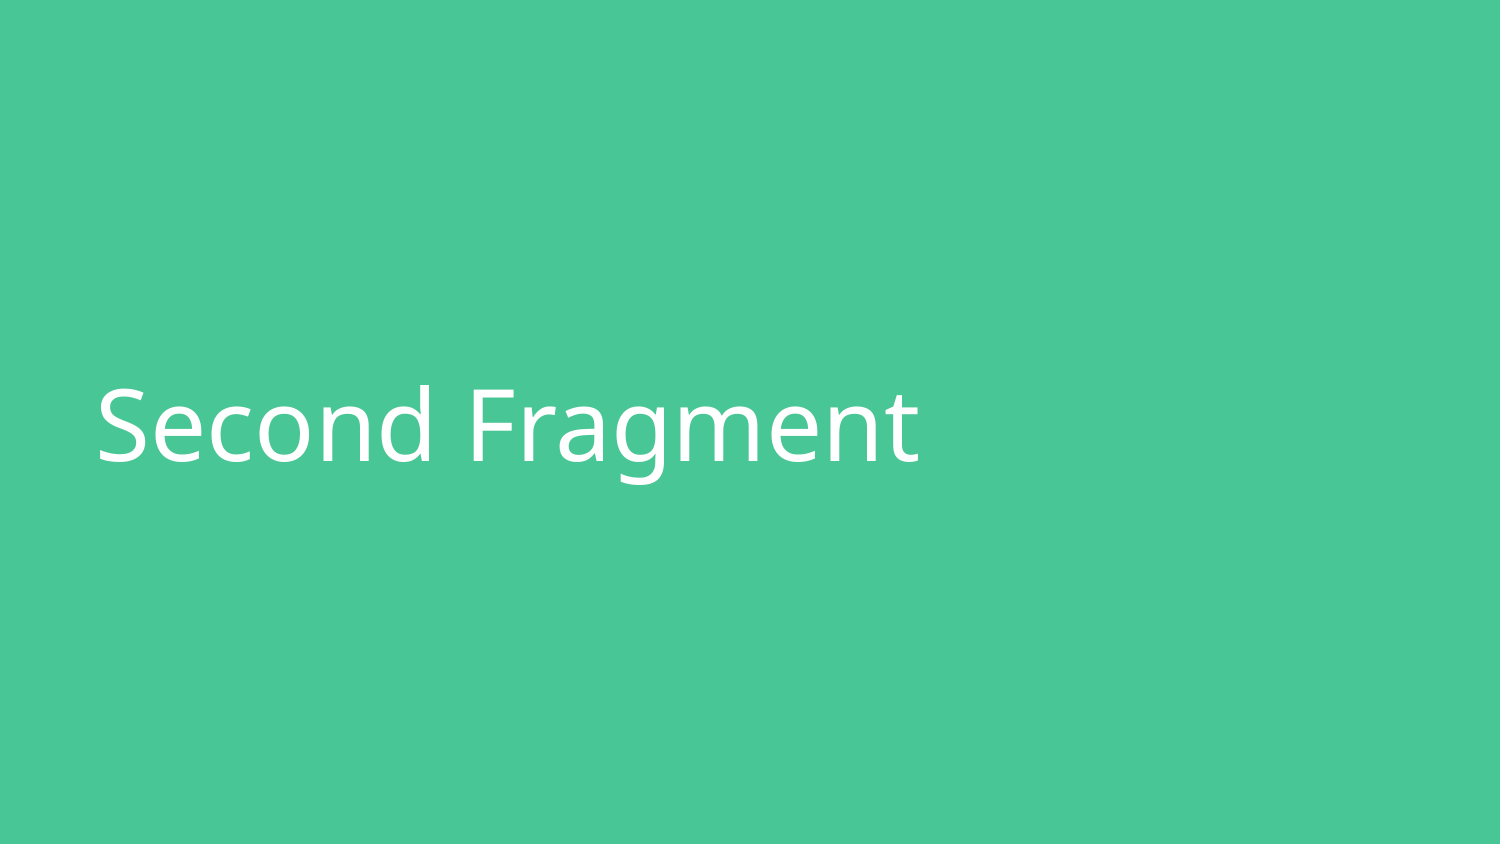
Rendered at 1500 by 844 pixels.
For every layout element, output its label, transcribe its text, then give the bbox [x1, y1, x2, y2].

title Second Fragment [79, 85, 1130, 758]
